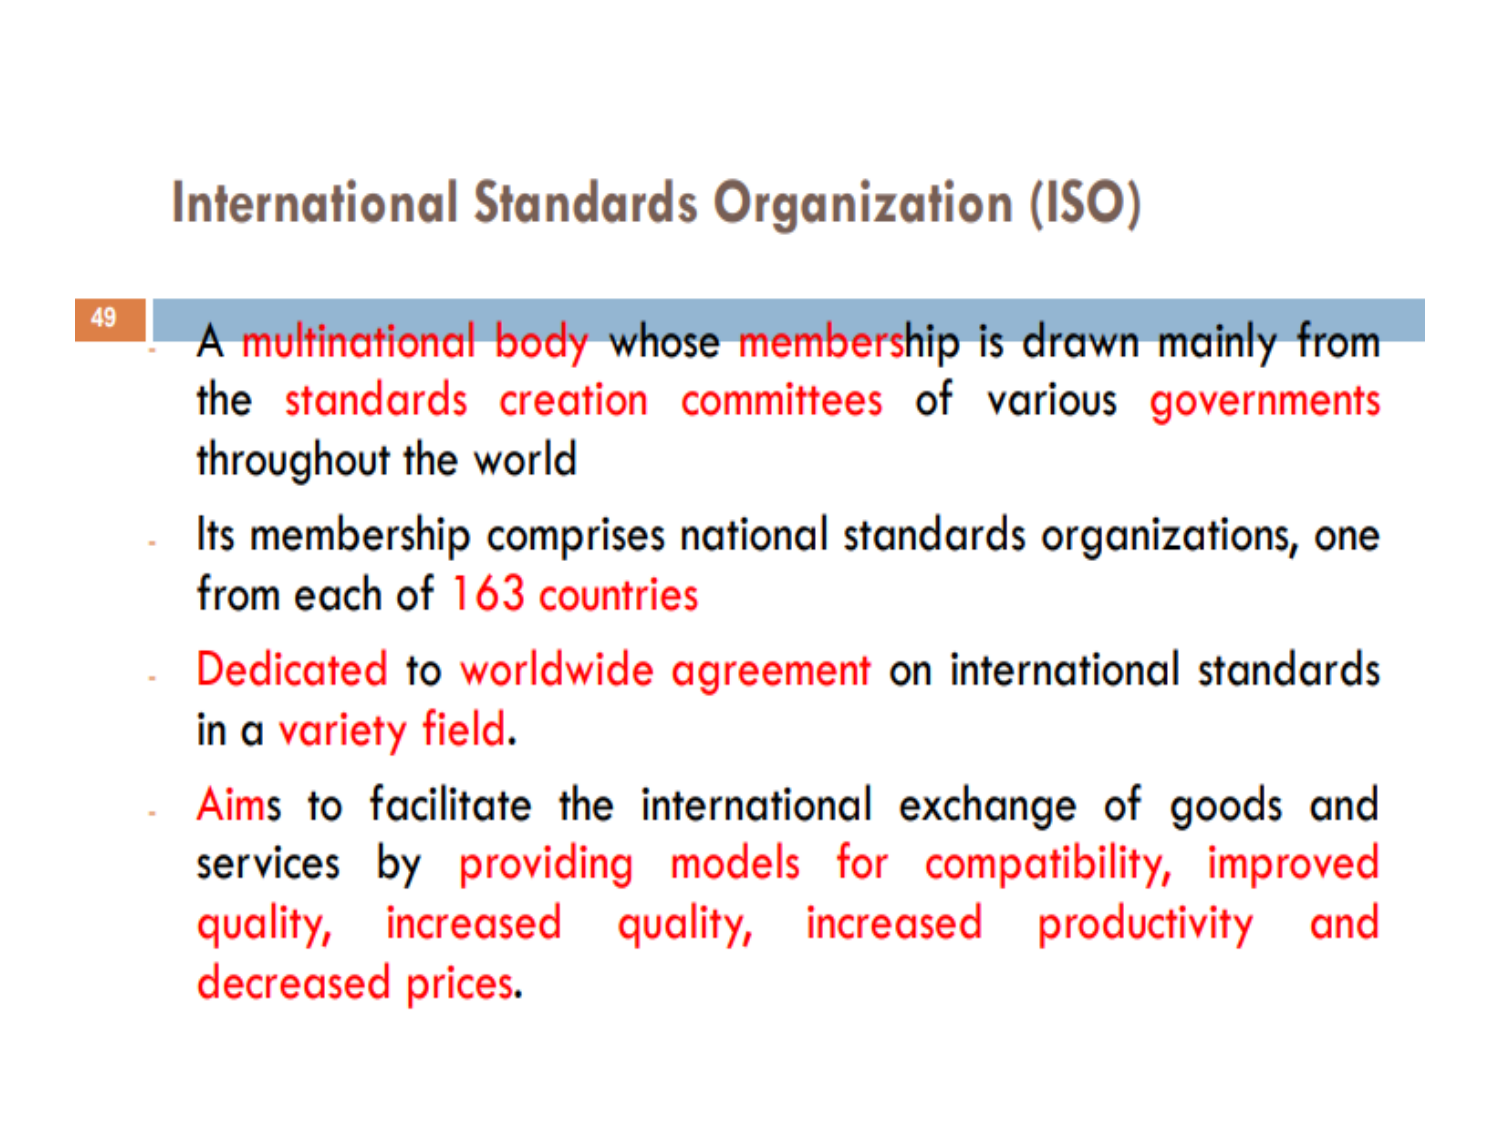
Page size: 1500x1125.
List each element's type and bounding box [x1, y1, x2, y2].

picture [74, 162, 1426, 1051]
